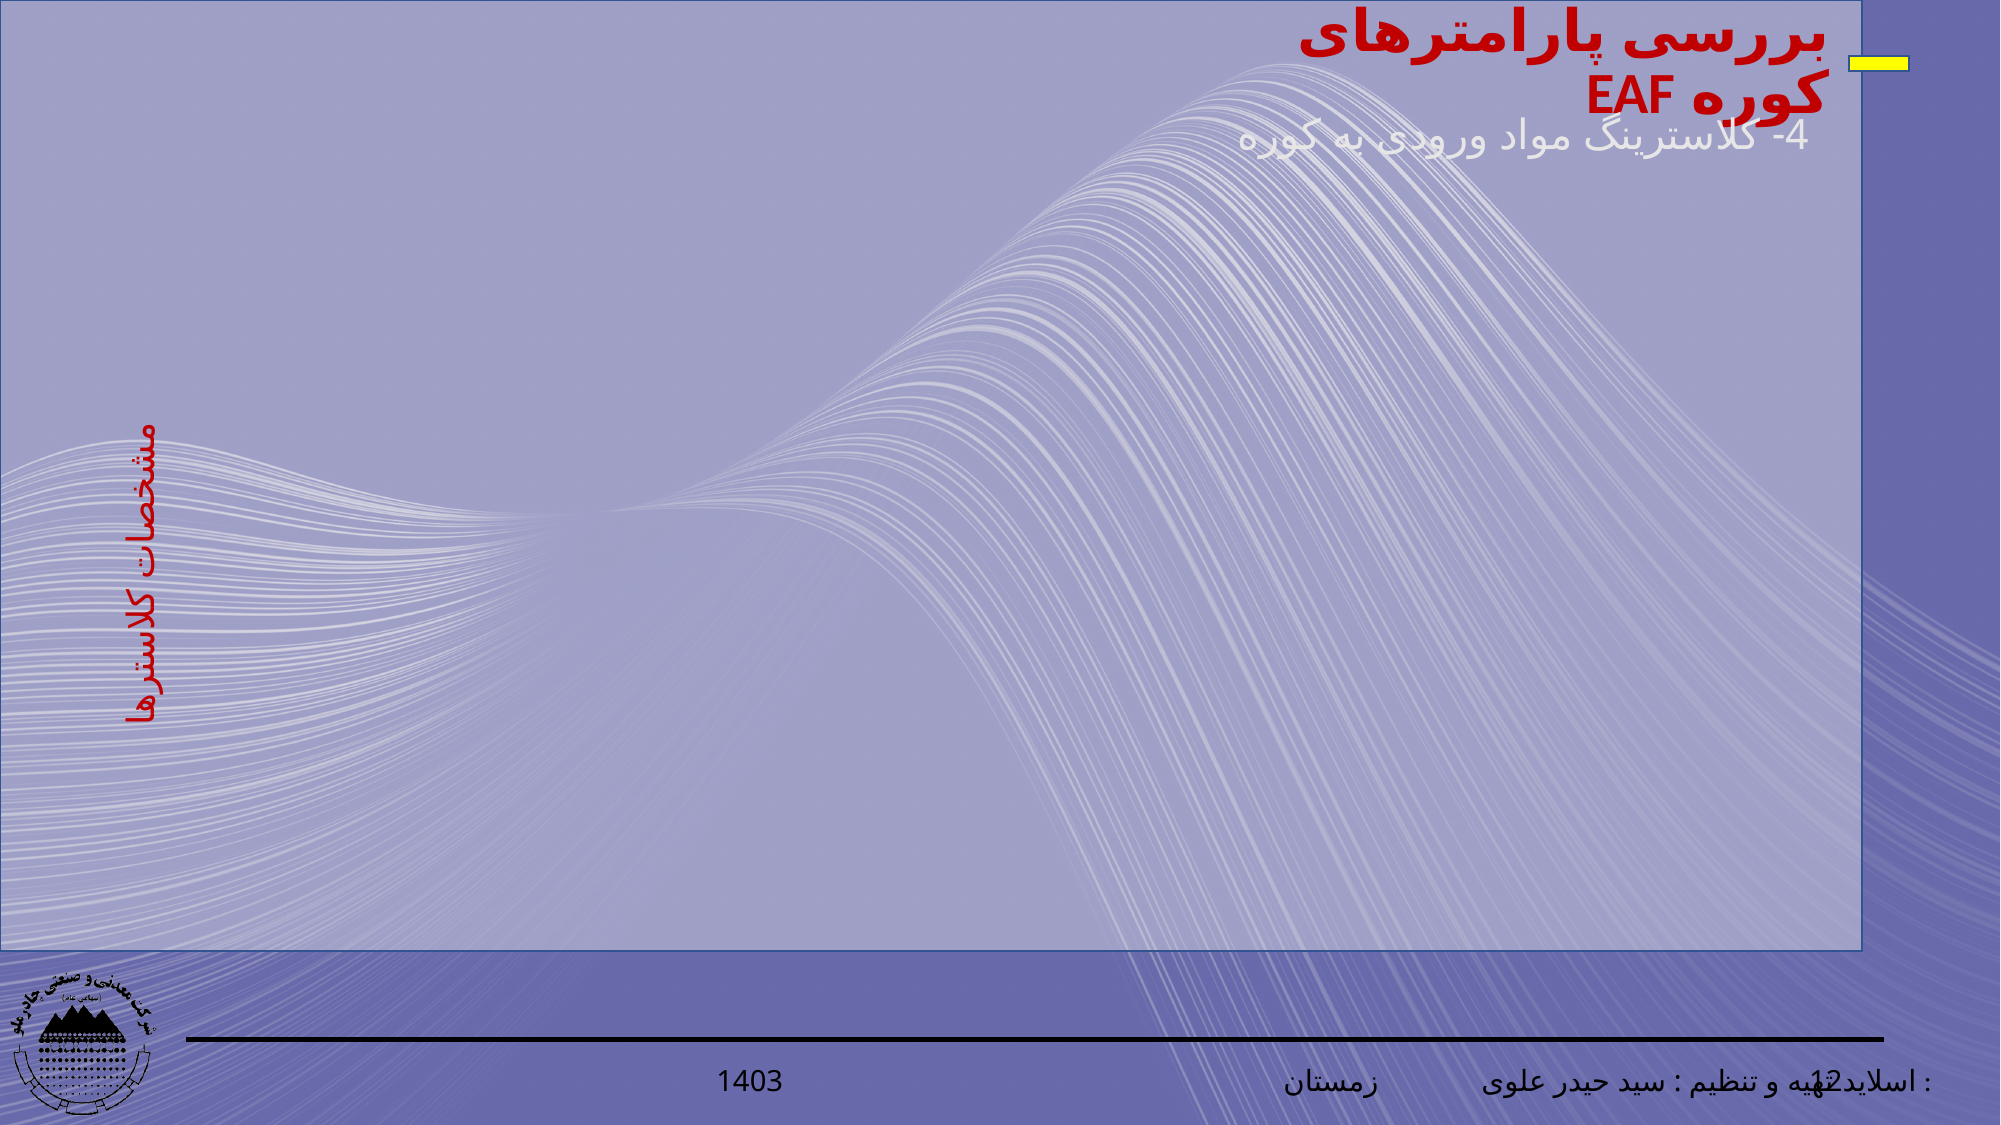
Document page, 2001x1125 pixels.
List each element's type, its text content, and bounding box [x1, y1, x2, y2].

footer تهیه و تنظیم : سید حیدر علوی زمستان 1403 [699, 1052, 1300, 1113]
picture [0, 0, 2001, 1125]
list 4- کلاسترینگ مواد ورودی به کوره [1006, 106, 1824, 182]
slide_number 12اسلاید : [1503, 1052, 1954, 1113]
list مشخصات کلاسترها [114, 318, 191, 830]
list 4- کلاسترینگ مواد ورودی به کوره [1, 1, 1861, 950]
